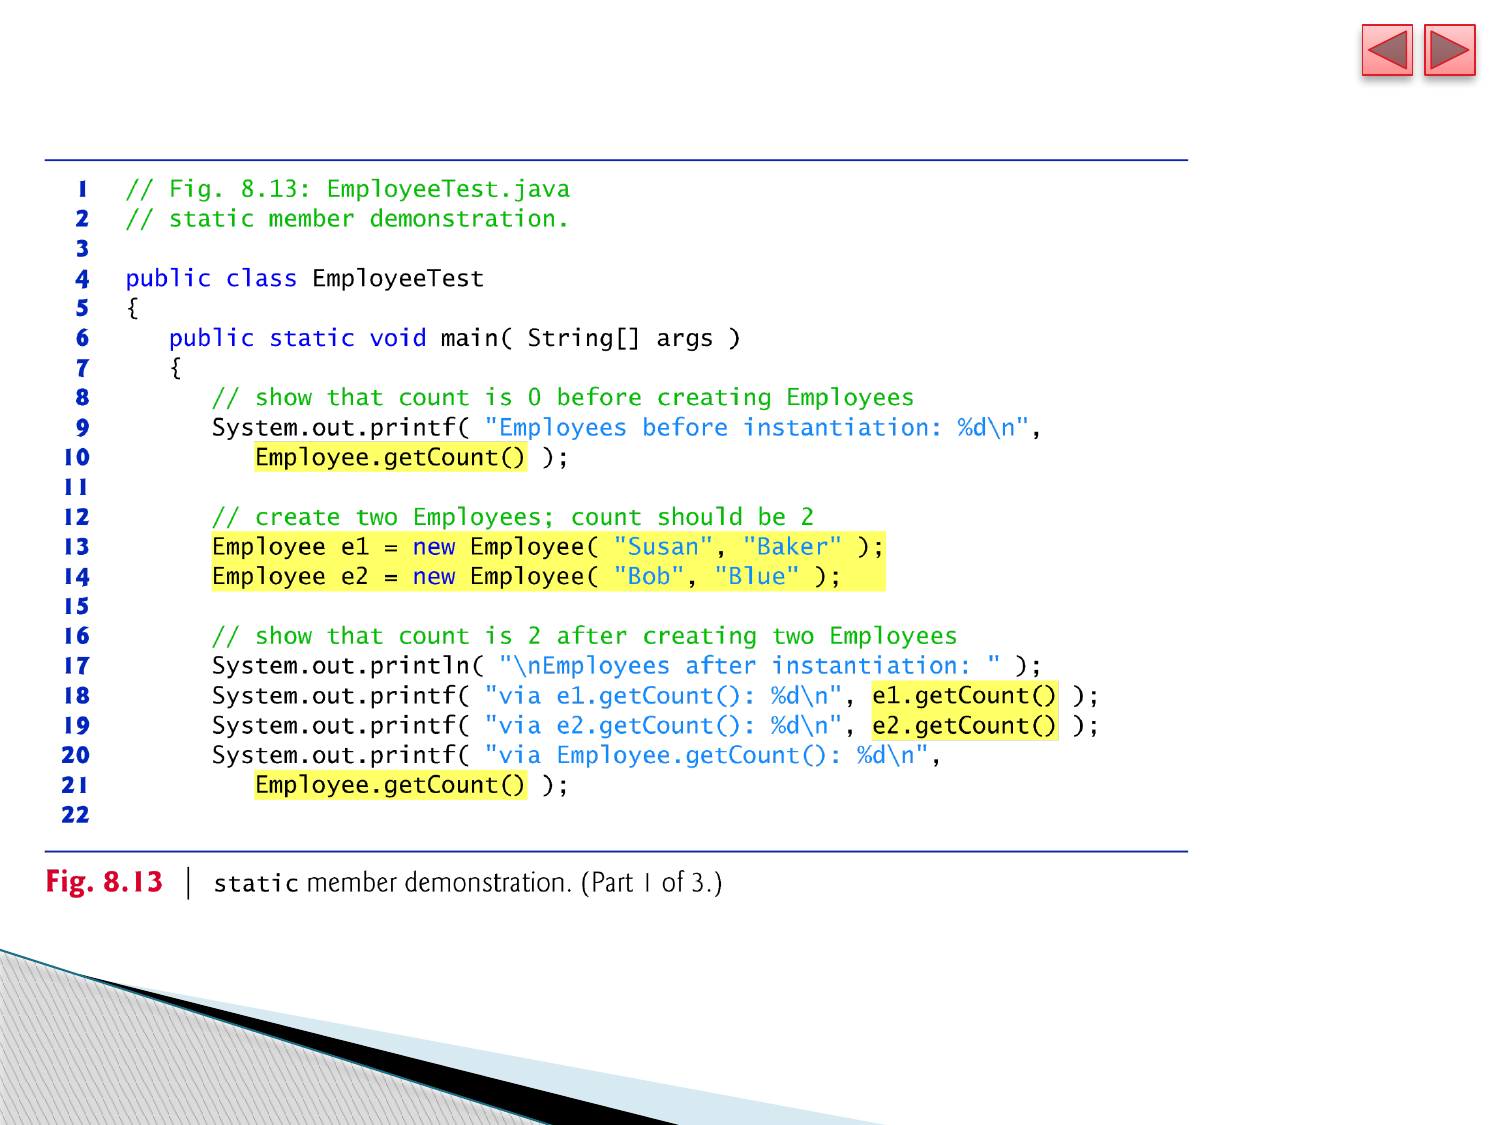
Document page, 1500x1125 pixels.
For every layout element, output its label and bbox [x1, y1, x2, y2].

picture [0, 106, 1500, 1018]
